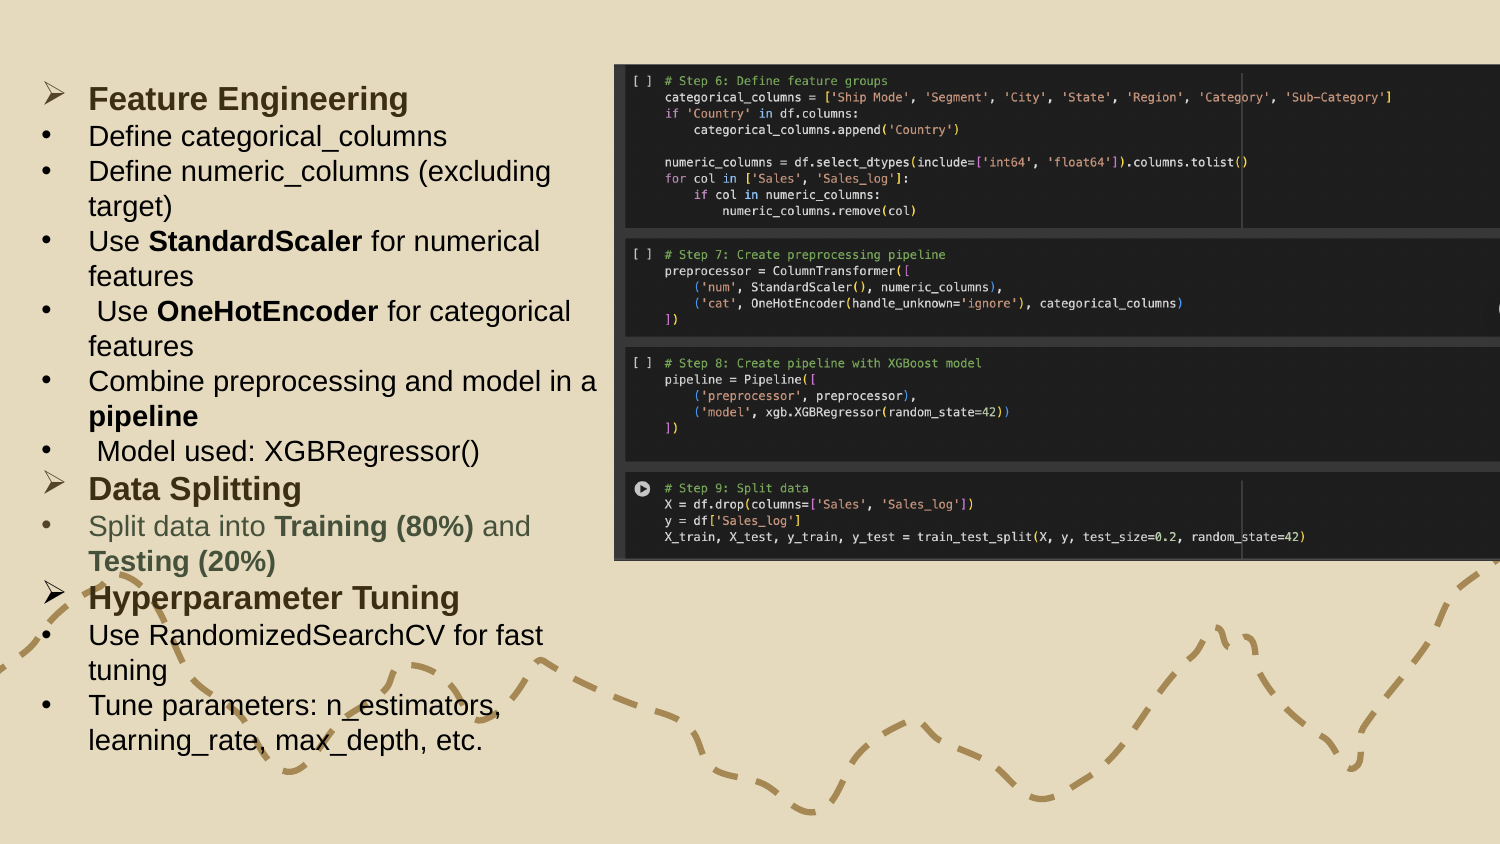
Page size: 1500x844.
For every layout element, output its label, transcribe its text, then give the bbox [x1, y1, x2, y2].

picture [614, 64, 1500, 562]
text_box Feature Engineering Define categorical_columns Define numeric_columns (excluding target) Use StandardScaler for numerical features Use OneHotEncoder for categorical features Combine preprocessing and model in a pipeline Model used: XGBRegressor() Data Splitting Split data into Training (80%) and Testing (20%) Hyperparameter Tuning Use RandomizedSearchCV for fast tuning Tune parameters: n_estimators, learning_rate, max_depth, etc. [26, 70, 635, 799]
